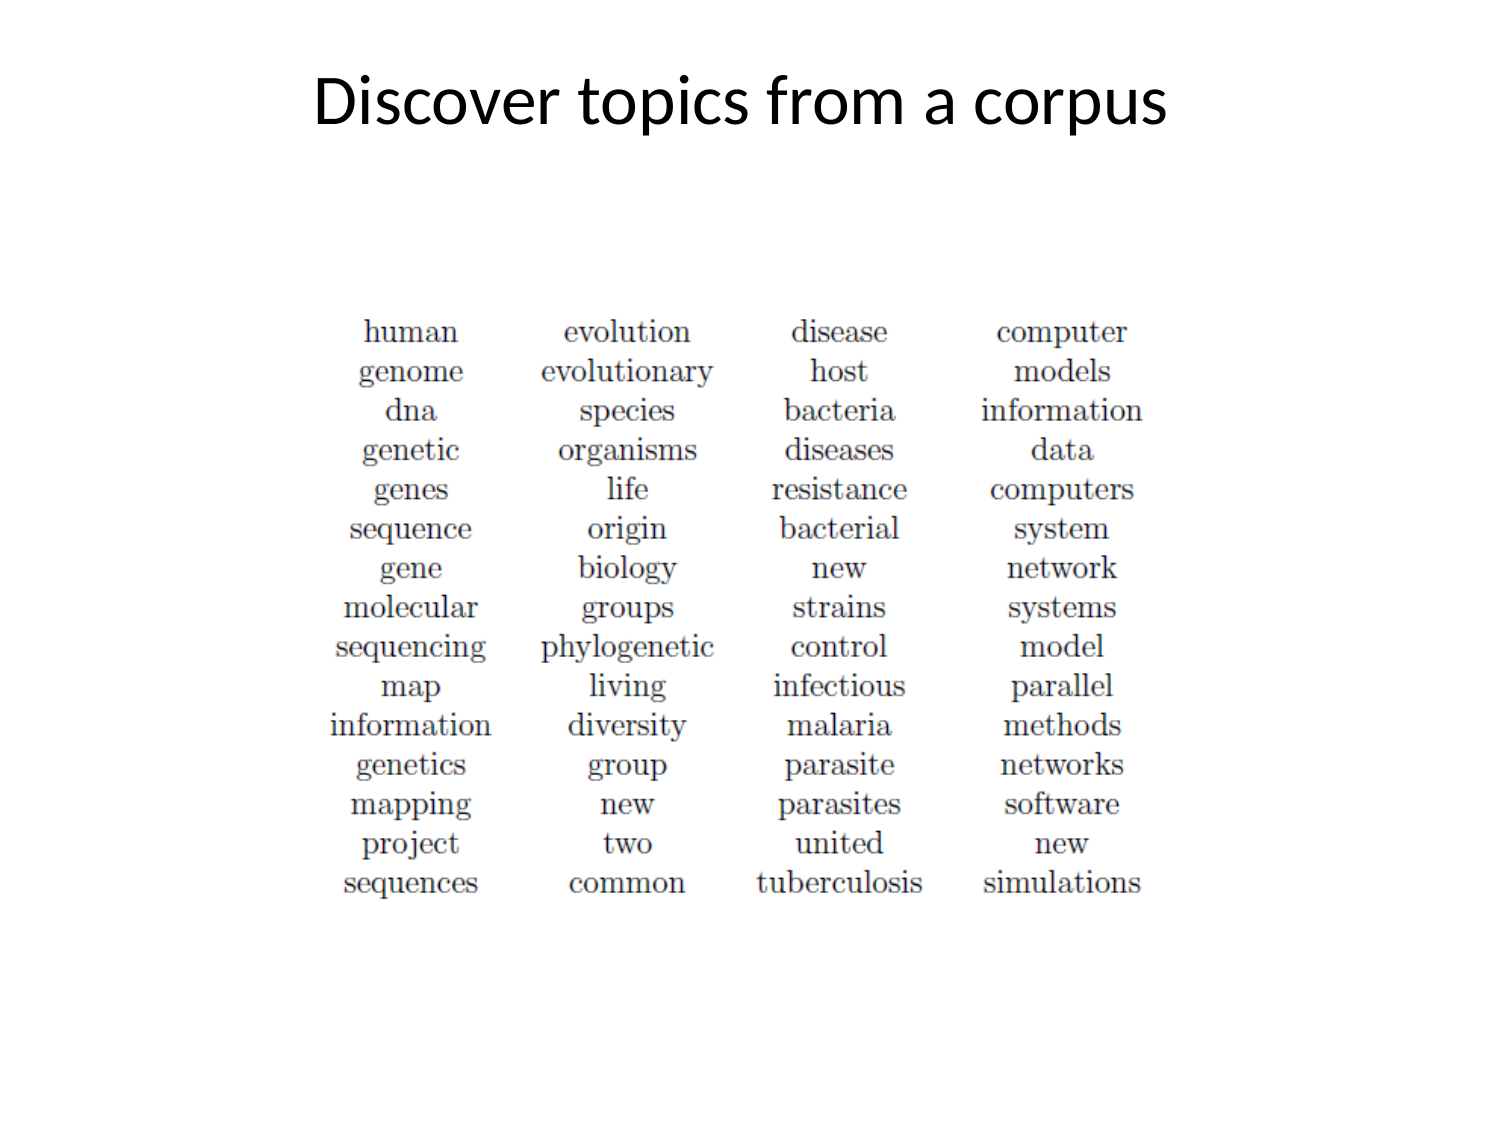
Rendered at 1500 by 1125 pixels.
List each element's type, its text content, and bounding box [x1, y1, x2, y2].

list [271, 262, 1229, 1006]
title Discover topics from a corpus [75, 45, 1425, 233]
